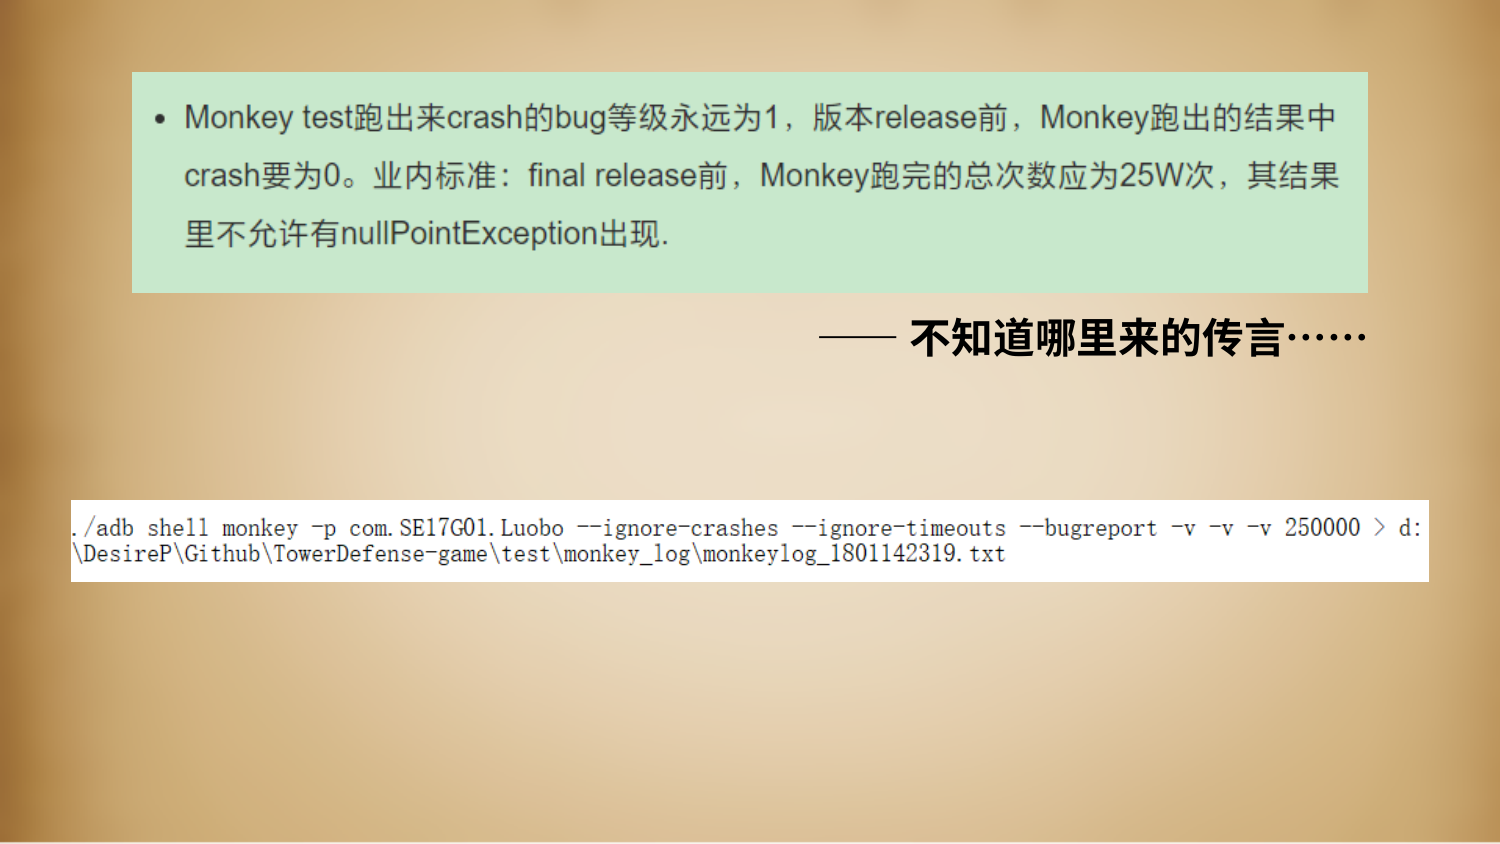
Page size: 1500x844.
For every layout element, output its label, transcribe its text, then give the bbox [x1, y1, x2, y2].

picture [0, 0, 1500, 844]
text_box ——不知道哪里来的传言…… [801, 304, 1384, 370]
